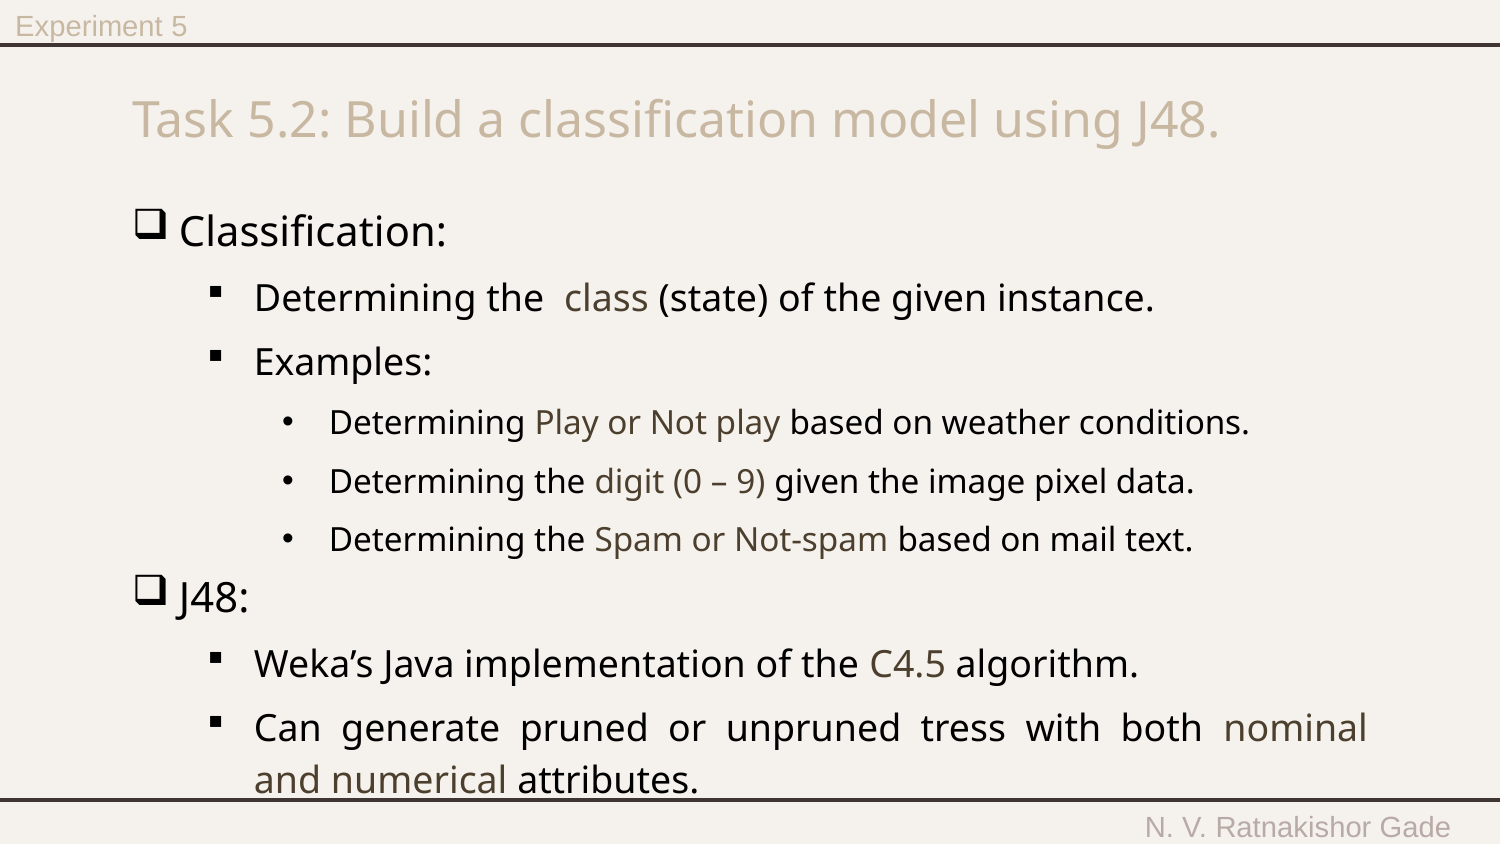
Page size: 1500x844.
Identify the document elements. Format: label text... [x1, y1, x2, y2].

title Task 5.2: Build a classification model using J48. [116, 72, 1347, 167]
list Classification: Determining the class (state) of the given instance. Examples: Determining Play or Not play based on weather conditions. Determining the digit (0 – 9) given the image pixel data. Determining the Spam or Not-spam based on mail text. J48: Weka’s Java implementation of the C4.5 algorithm. Can generate pruned or unpruned tress with both nominal and numerical attributes. [116, 189, 1383, 731]
text_box Experiment 5 [0, 0, 203, 50]
